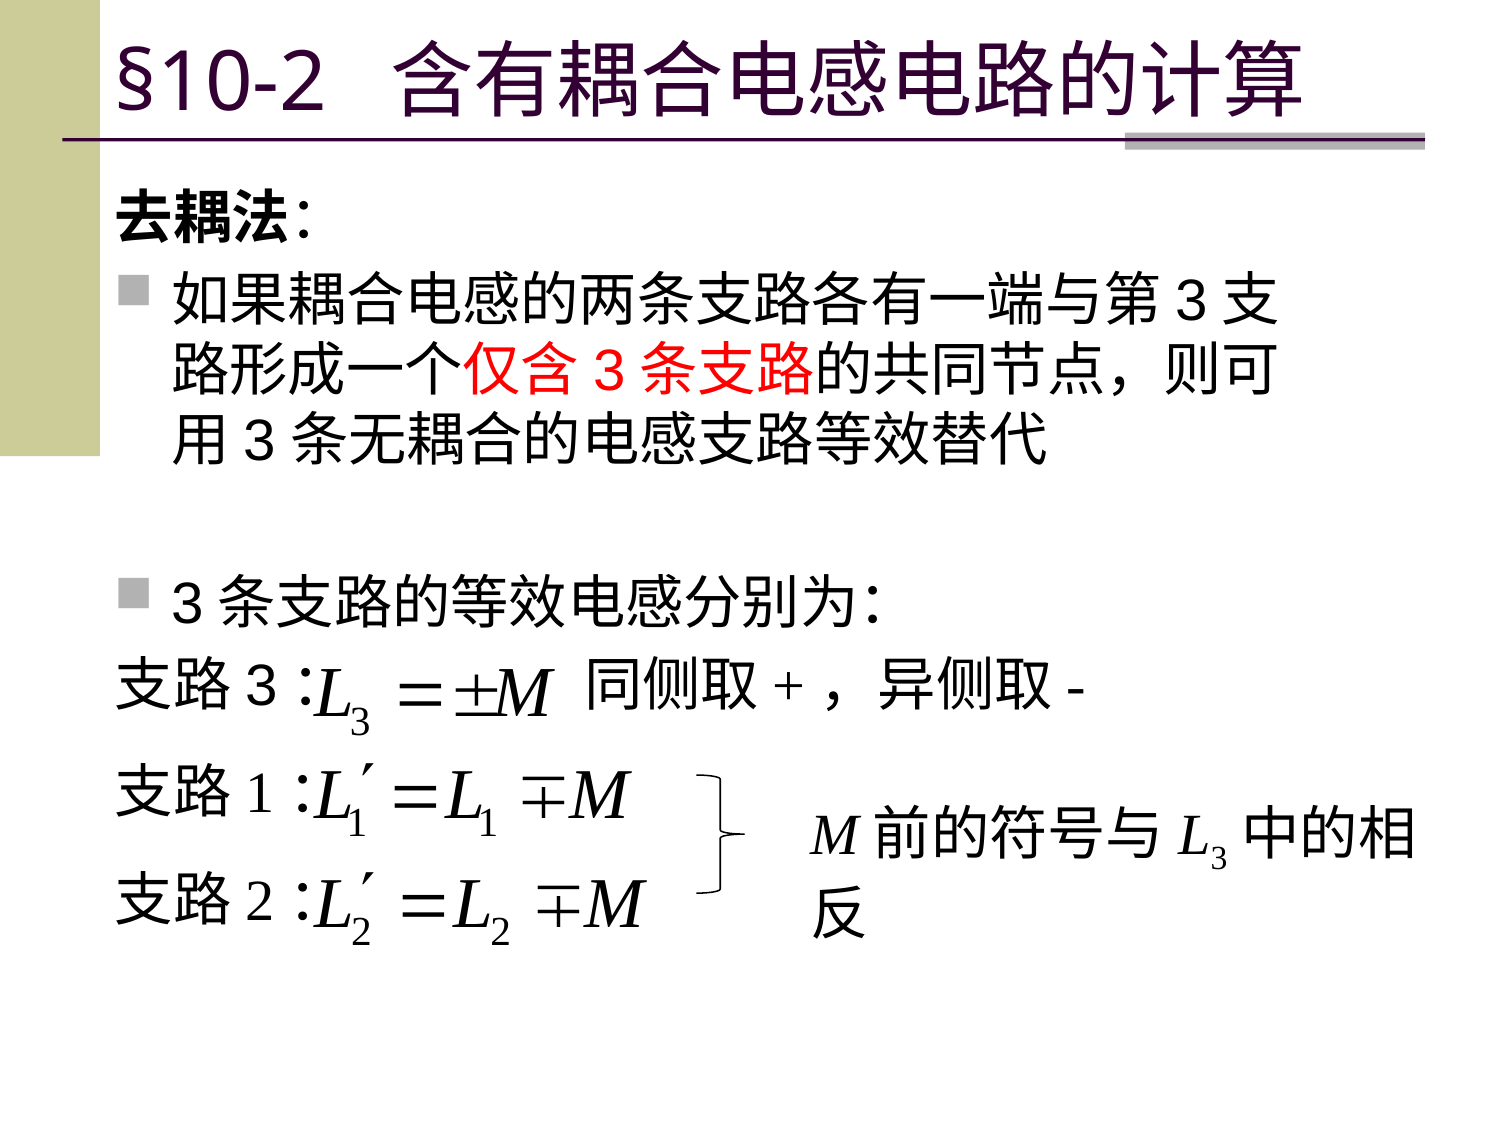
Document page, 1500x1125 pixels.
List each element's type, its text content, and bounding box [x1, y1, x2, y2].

text_box [696, 775, 745, 894]
text_box M前的符号与L3中的相反 [795, 788, 1459, 954]
text_box §10-2 含有耦合电感电路的计算 [99, 30, 1425, 123]
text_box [300, 746, 672, 963]
list 去耦法： 如果耦合电感的两条支路各有一端与第3支路形成一个仅含3条支路的共同节点，则可用3条无耦合的电感支路等效替代 3条支路的等效电感分别为： 支路3： 同侧取+，异侧取- 支路1： 支路2： [99, 172, 1341, 1047]
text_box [300, 644, 576, 753]
